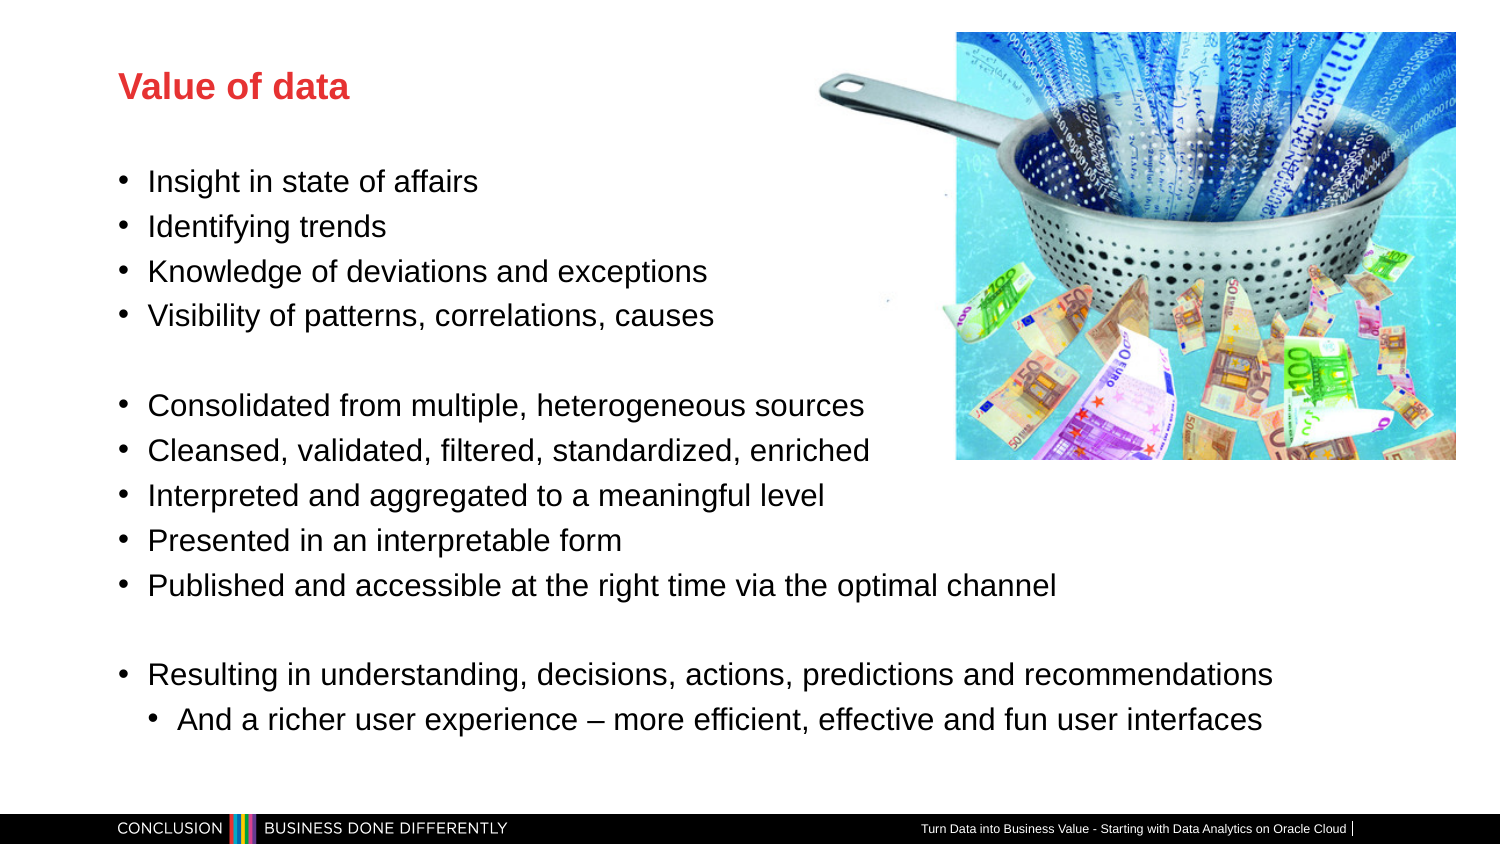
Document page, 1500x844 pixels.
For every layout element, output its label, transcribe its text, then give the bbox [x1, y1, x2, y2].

footer Turn Data into Business Value - Starting with Data Analytics on Oracle Cloud [814, 820, 1347, 839]
list Insight in state of affairs Identifying trends Knowledge of deviations and exceptions Visibility of patterns, correlations, causes Consolidated from multiple, heterogeneous sources Cleansed, validated, filtered, standardized, enriched Interpreted and aggregated to a meaningful level Presented in an interpretable form Published and accessible at the right time via the optimal channel Resulting in understanding, decisions, actions, predictions and recommendations And a richer user experience – more efficient, effective and fun user interfaces [118, 153, 1297, 774]
picture [814, 32, 1456, 460]
picture [0, 814, 236, 844]
title Value of data [118, 47, 814, 130]
picture [239, 814, 1500, 844]
